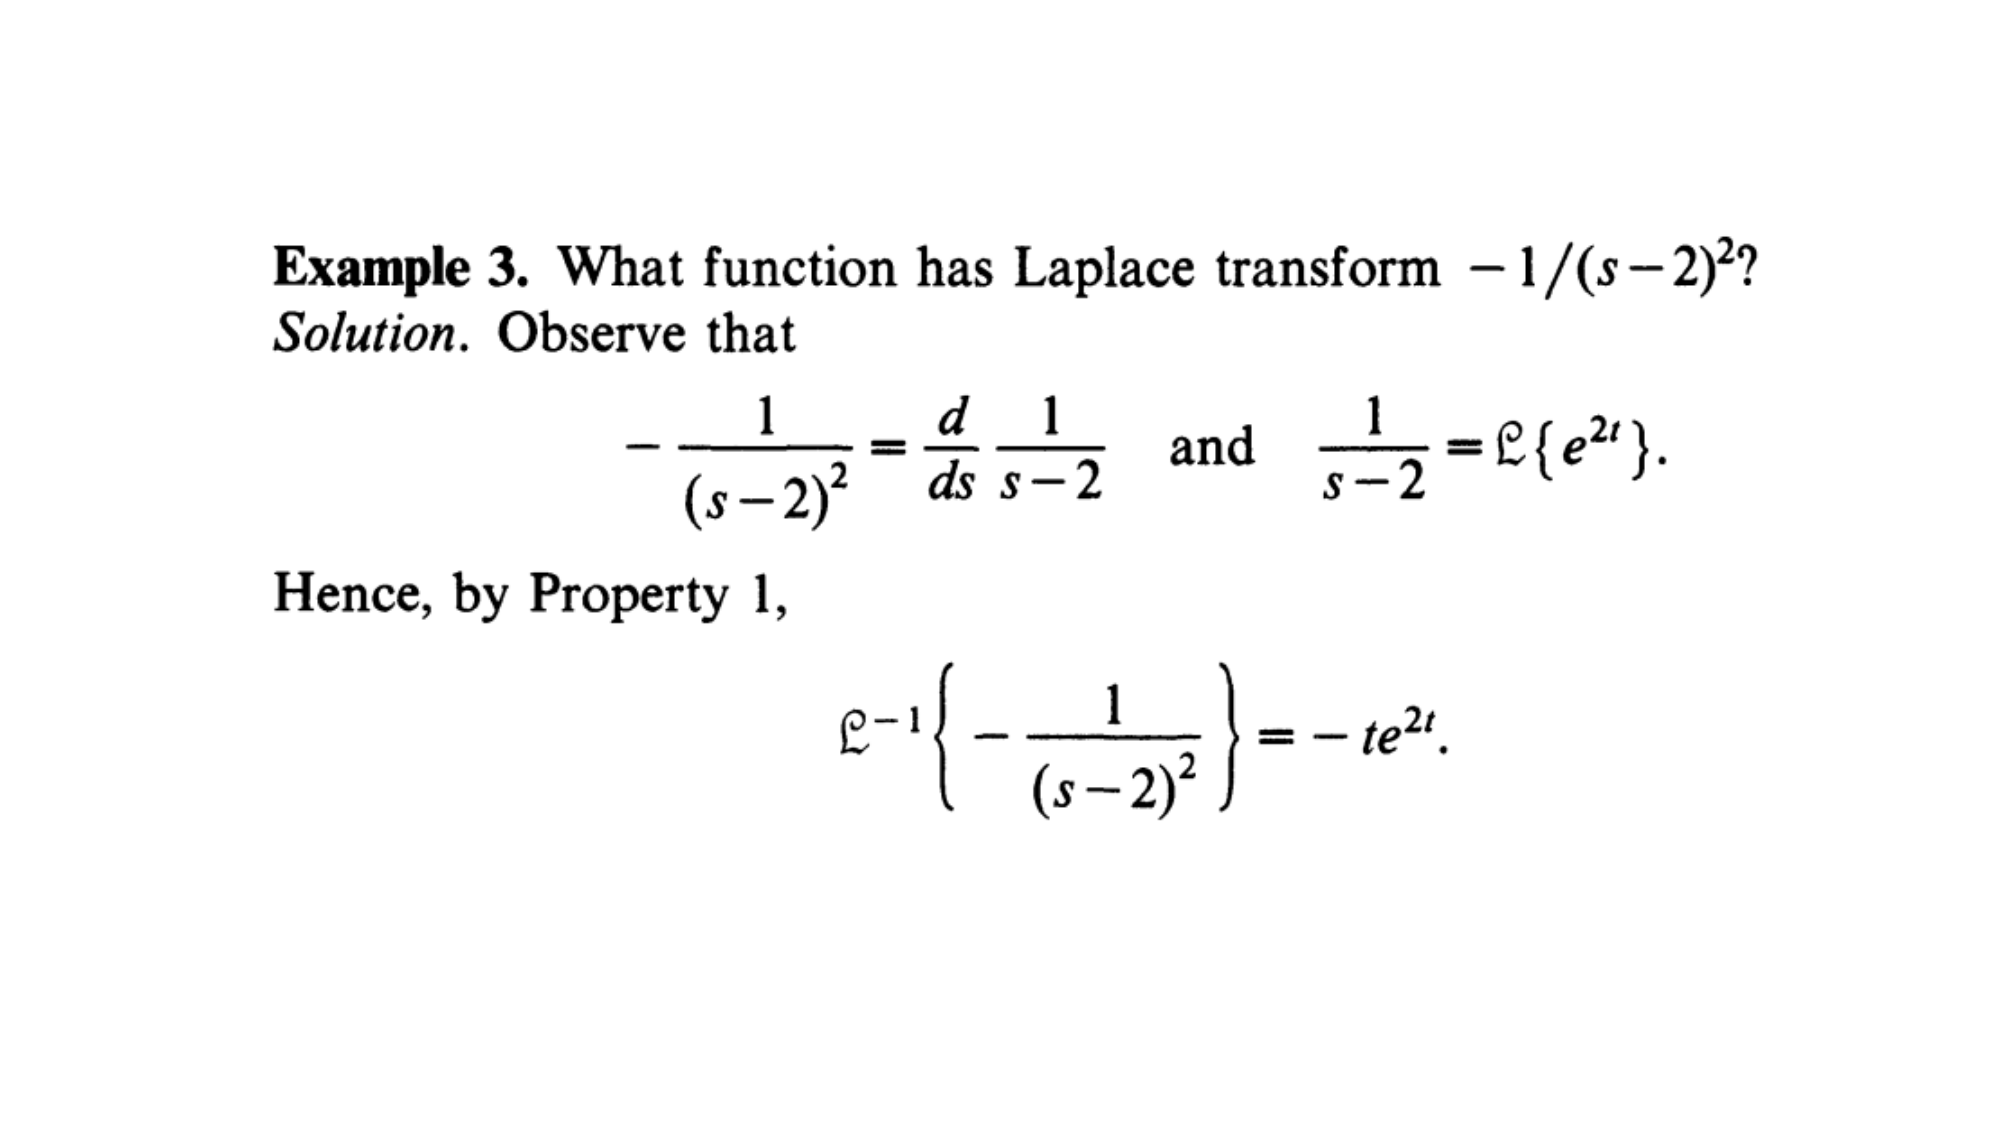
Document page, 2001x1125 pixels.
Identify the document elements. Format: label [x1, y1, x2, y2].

picture [244, 219, 1791, 851]
